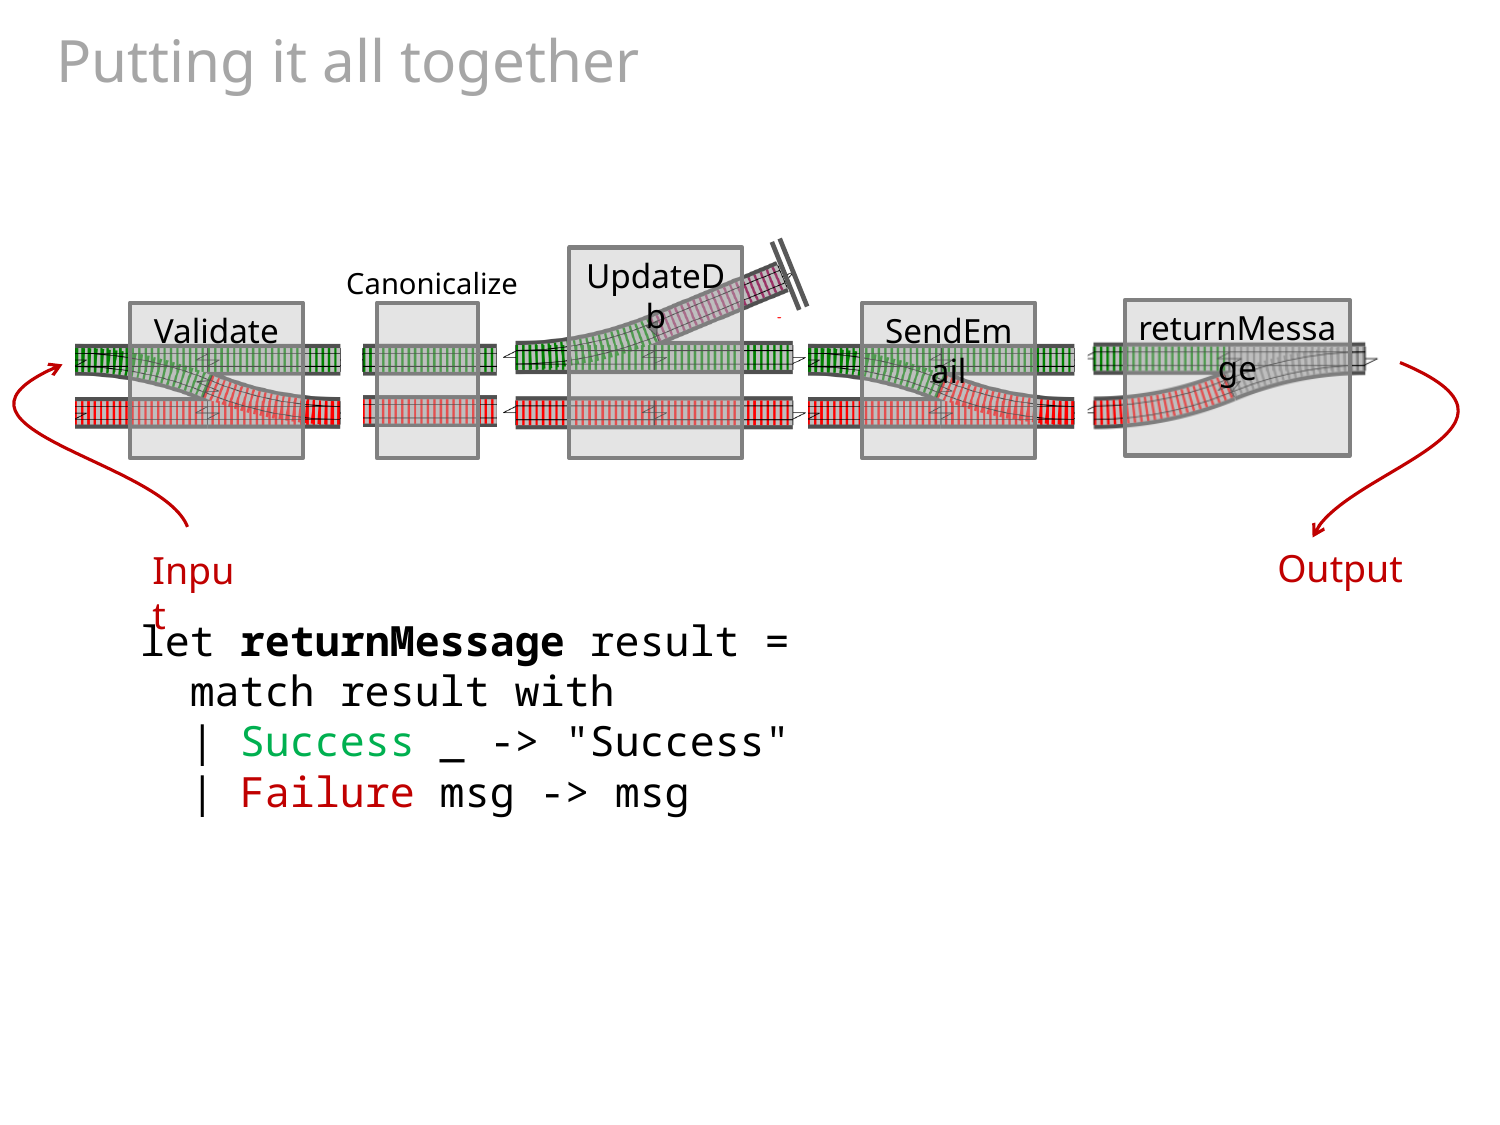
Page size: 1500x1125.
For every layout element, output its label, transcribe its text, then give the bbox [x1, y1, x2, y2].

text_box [1262, 362, 1500, 599]
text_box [0, 364, 251, 601]
text_box let returnMessage result = match result with | Success _ -> "Success" | Failure msg -> msg [124, 607, 1388, 823]
title Putting it all together [41, 19, 1459, 100]
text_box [74, 237, 1380, 459]
